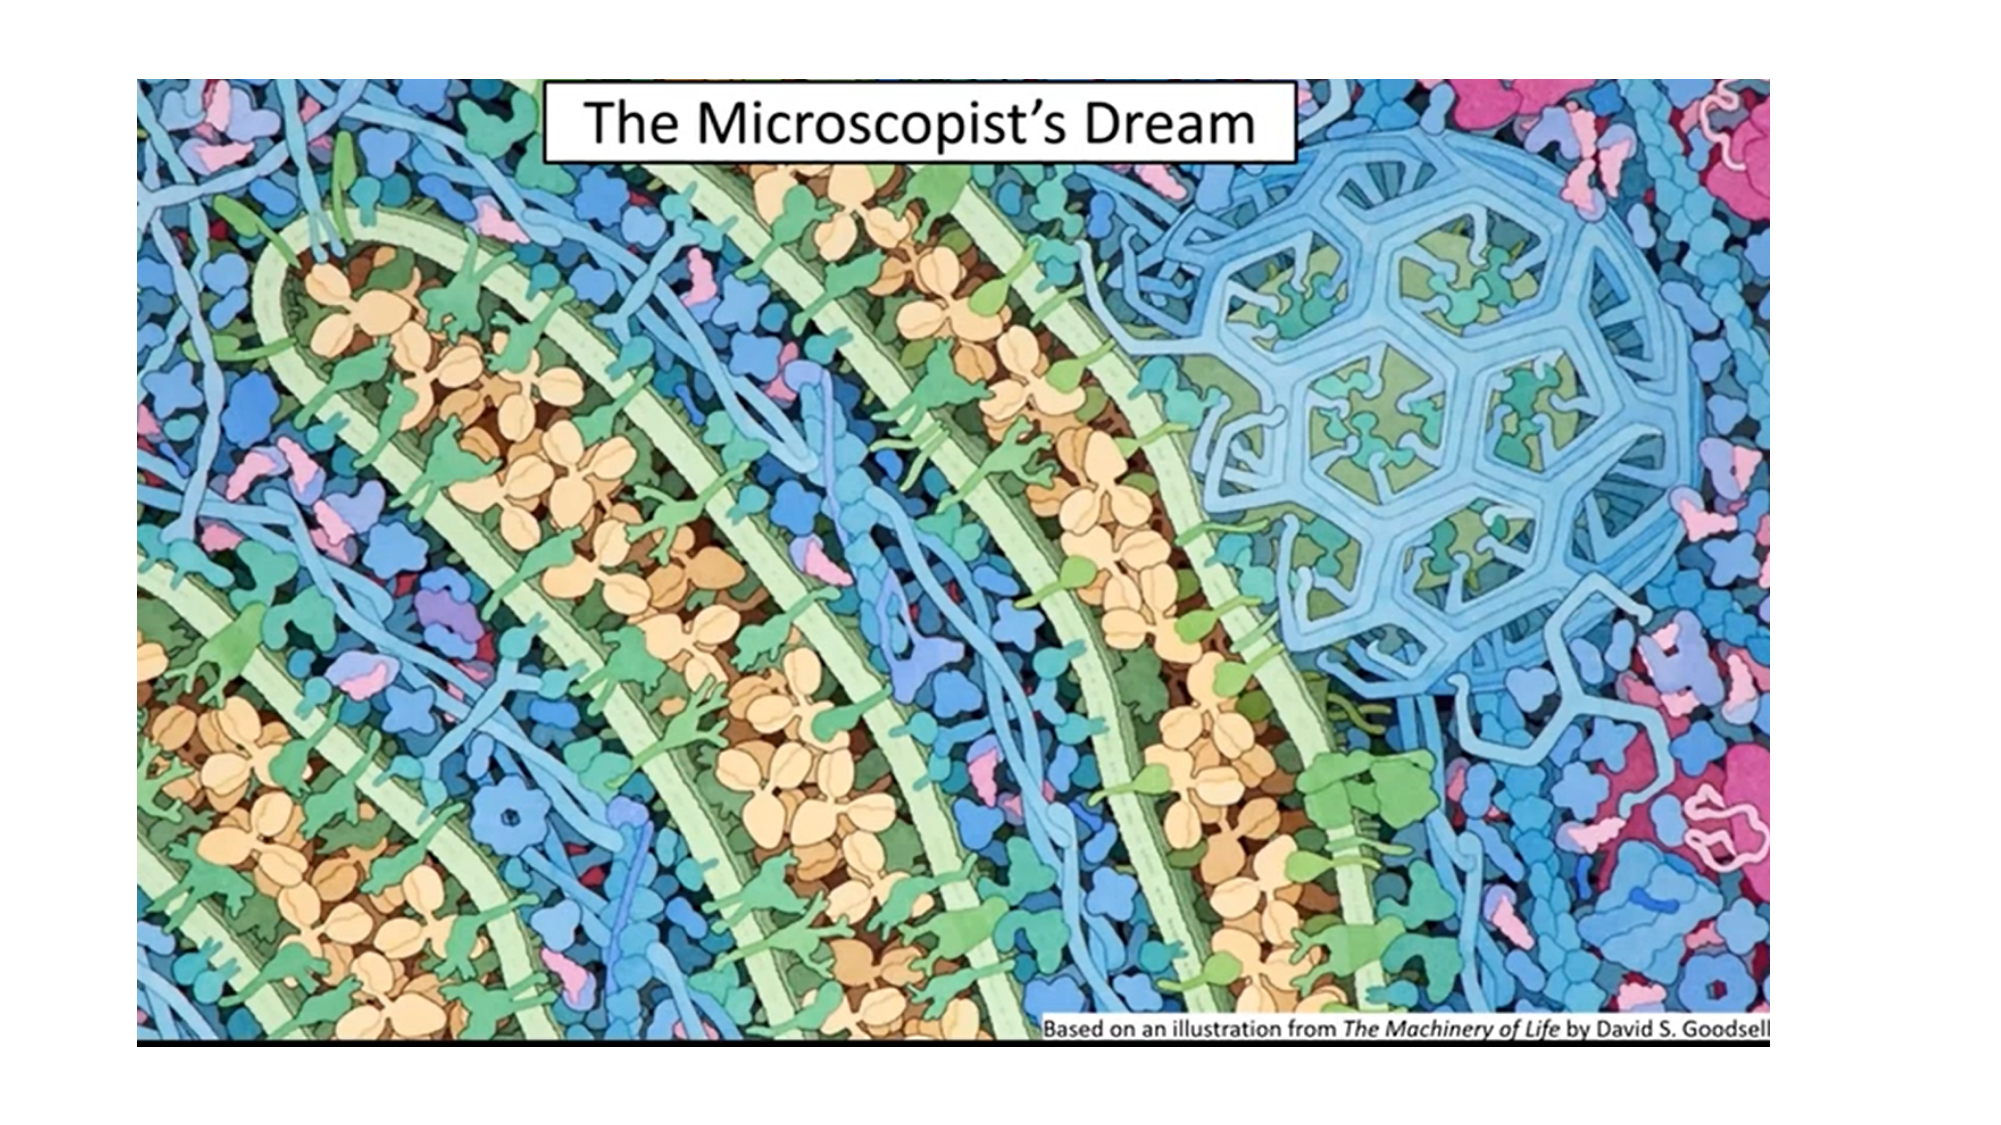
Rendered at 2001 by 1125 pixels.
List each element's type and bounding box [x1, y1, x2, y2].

picture [137, 79, 1770, 1047]
